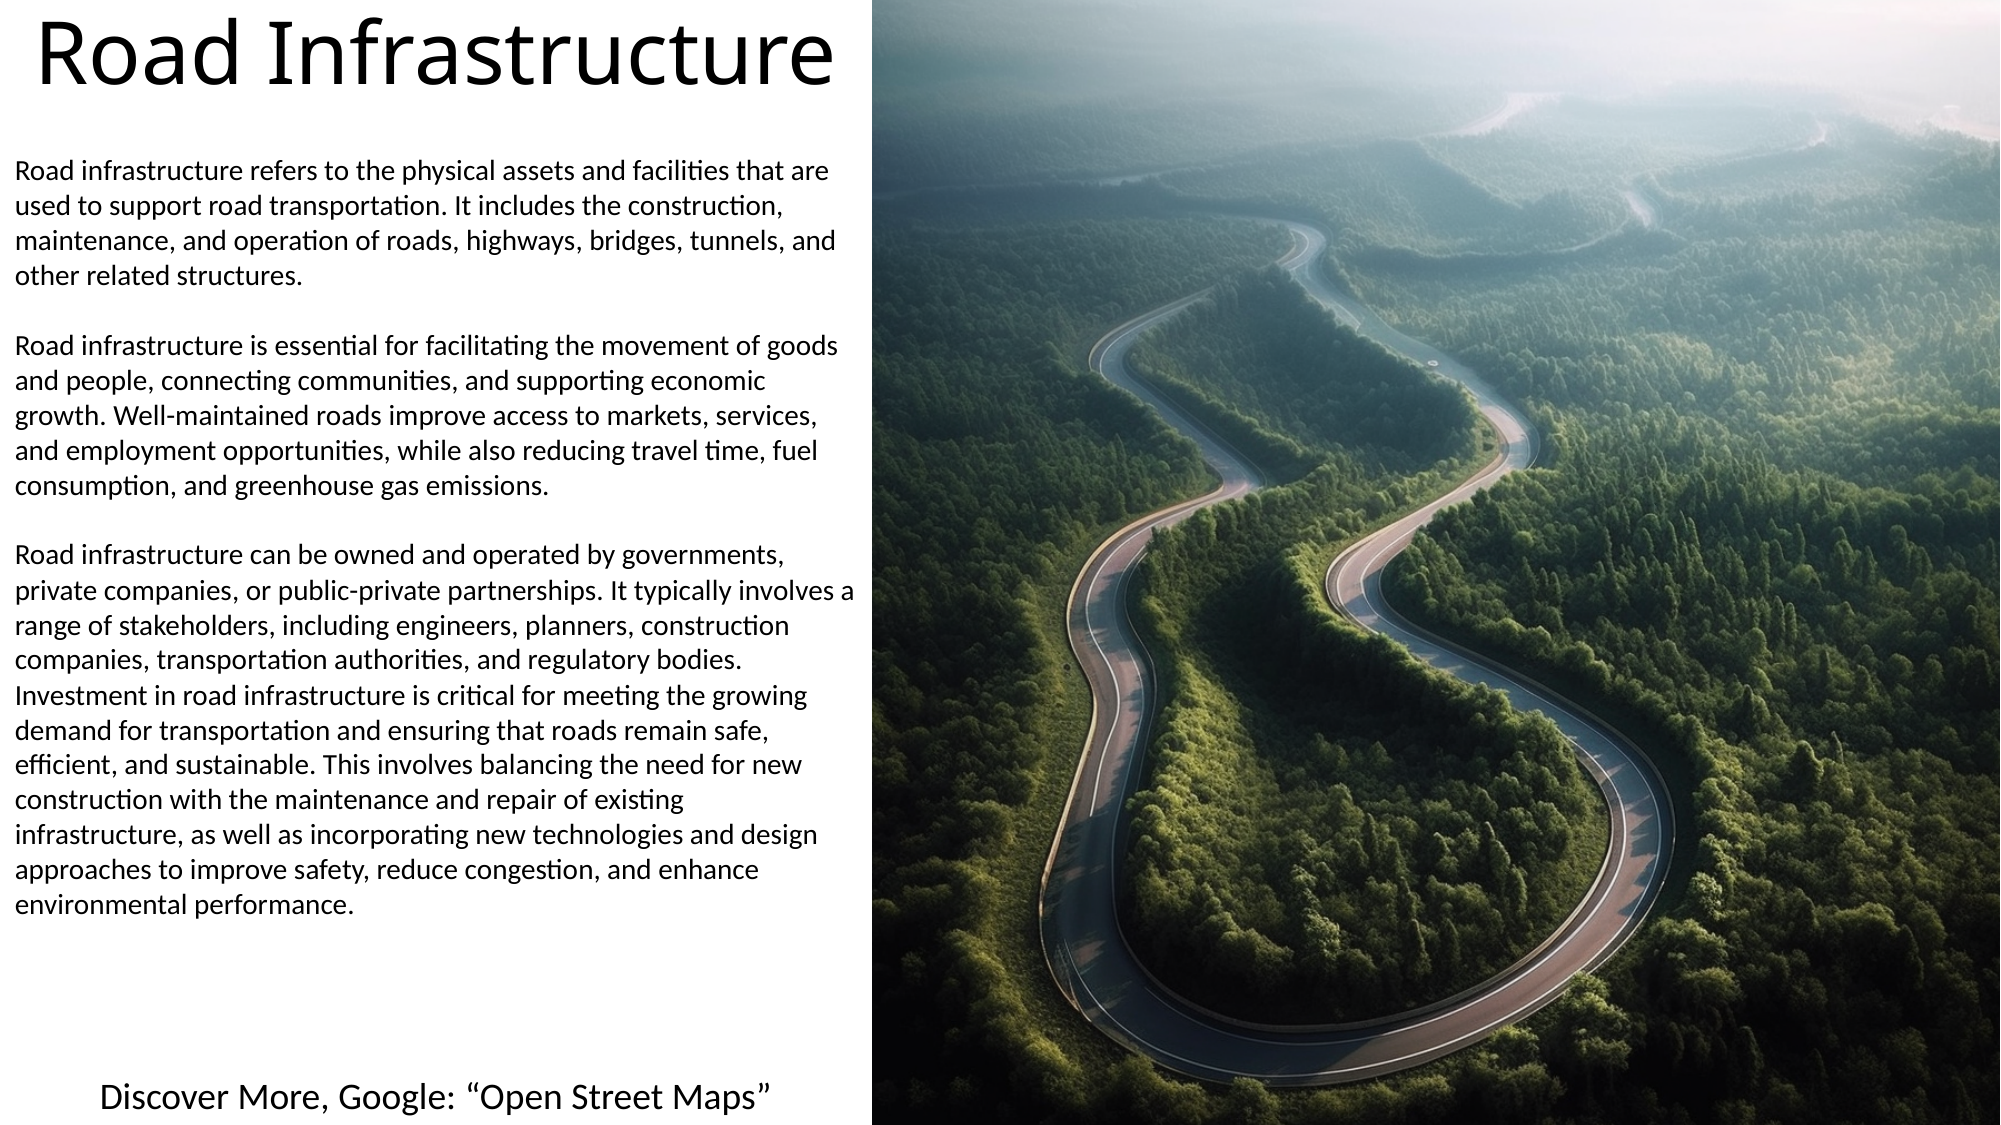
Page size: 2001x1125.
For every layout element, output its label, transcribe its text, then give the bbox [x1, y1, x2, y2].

picture [872, 0, 2000, 1125]
text_box Discover More, Google: “Open Street Maps” [0, 1064, 872, 1125]
title Road Infrastructure [0, 0, 872, 143]
text_box Road infrastructure refers to the physical assets and facilities that are used to support road transportation. It includes the construction, maintenance, and operation of roads, highways, bridges, tunnels, and other related structures. Road infrastructure is essential for facilitating the movement of goods and people, connecting communities, and supporting economic growth. Well-maintained roads improve access to markets, services, and employment opportunities, while also reducing travel time, fuel consumption, and greenhouse gas emissions. Road infrastructure can be owned and operated by governments, private companies, or public-private partnerships. It typically involves a range of stakeholders, including engineers, planners, construction companies, transportation authorities, and regulatory bodies. Investment in road infrastructure is critical for meeting the growing demand for transportation and ensuring that roads remain safe, efficient, and sustainable. This involves balancing the need for new construction with the maintenance and repair of existing infrastructure, as well as incorporating new technologies and design approaches to improve safety, reduce congestion, and enhance environmental performance. [0, 143, 872, 963]
